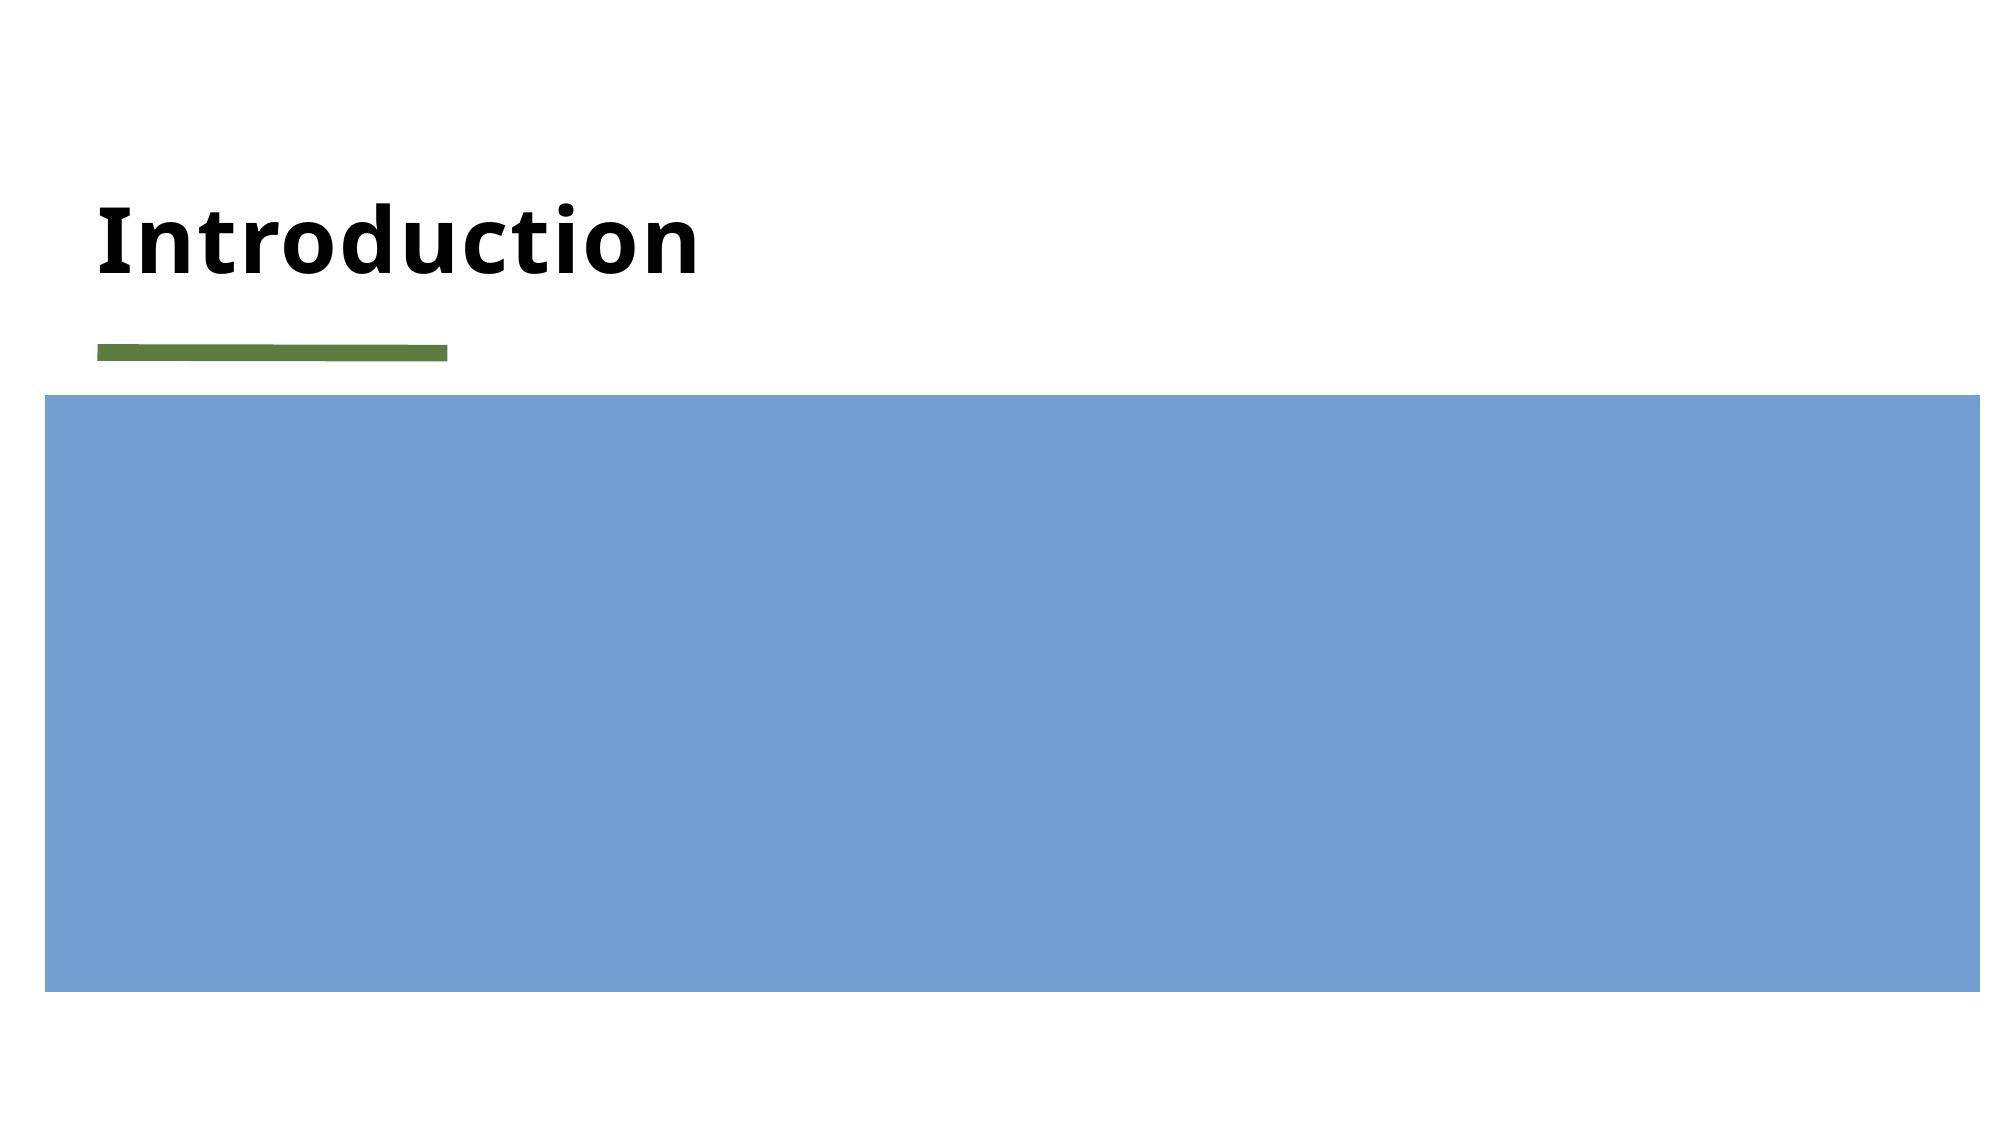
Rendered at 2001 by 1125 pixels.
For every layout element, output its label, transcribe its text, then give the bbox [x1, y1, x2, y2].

title Introduction [97, 95, 1898, 291]
